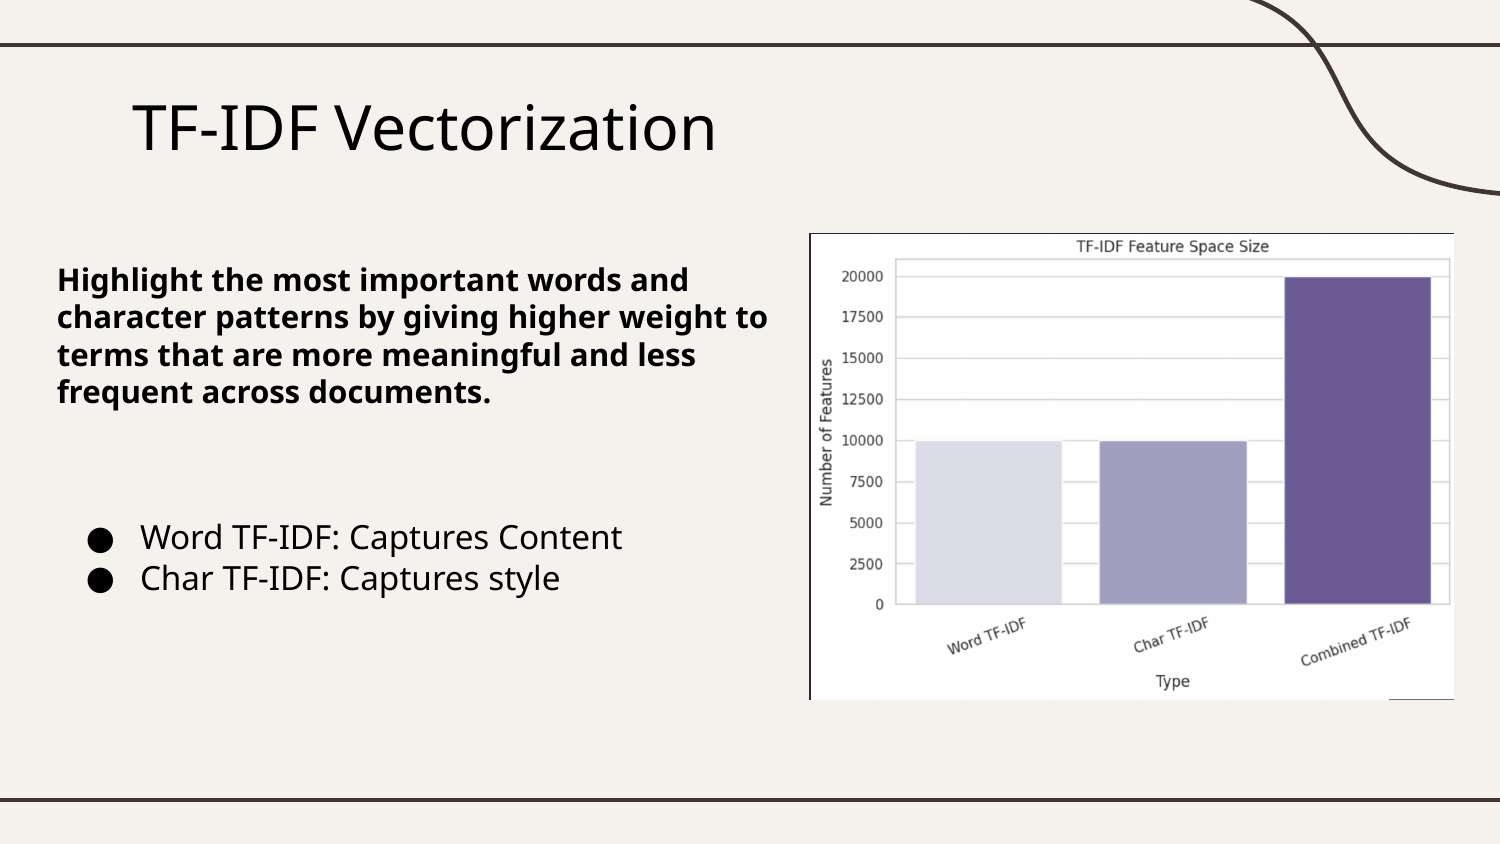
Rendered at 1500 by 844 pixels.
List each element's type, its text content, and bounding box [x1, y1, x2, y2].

text_box Highlight the most important words and character patterns by giving higher weight to terms that are more meaningful and less frequent across documents. [41, 245, 789, 417]
text_box Word TF-IDF: Captures Content Char TF-IDF: Captures style [49, 501, 747, 643]
picture [808, 233, 1455, 700]
title TF-IDF Vectorization [116, 72, 959, 147]
